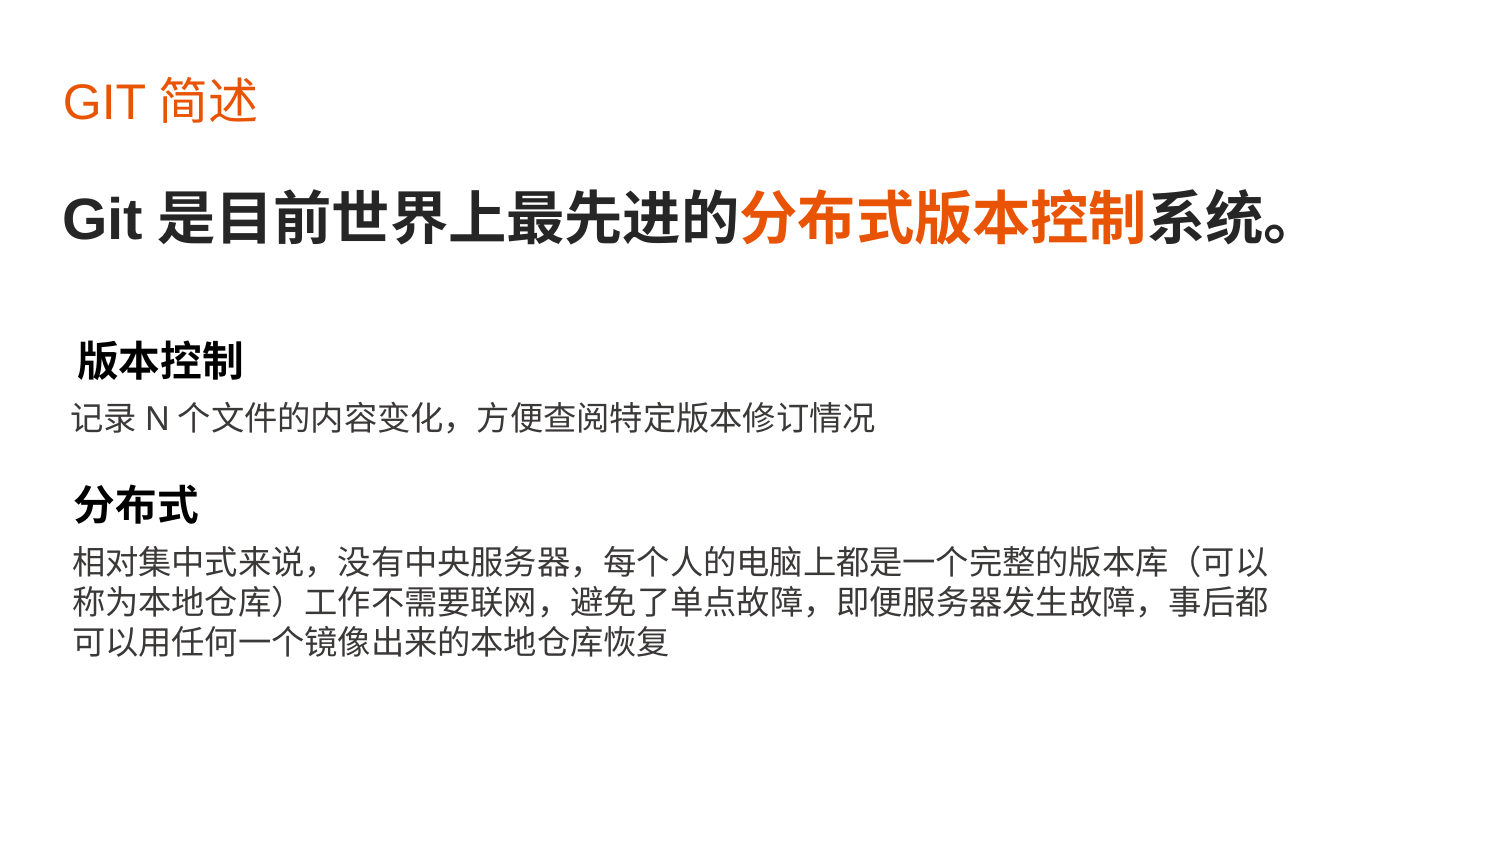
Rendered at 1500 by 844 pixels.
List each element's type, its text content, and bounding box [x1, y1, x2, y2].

text_box Git是目前世界上最先进的分布式版本控制系统。 [47, 173, 1338, 259]
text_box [57, 327, 1292, 670]
text_box GIT简述 [48, 62, 274, 137]
